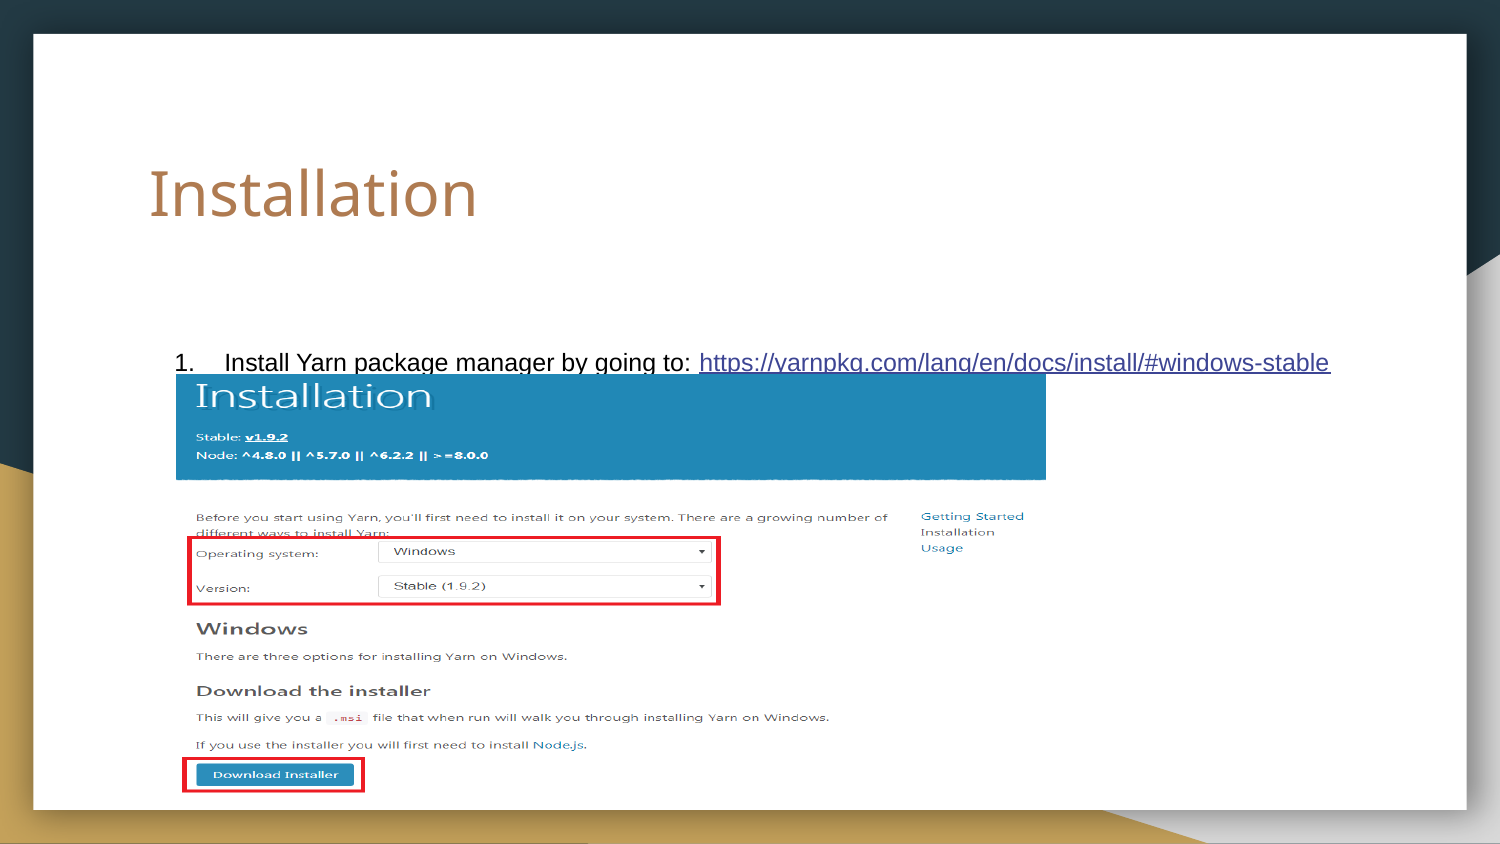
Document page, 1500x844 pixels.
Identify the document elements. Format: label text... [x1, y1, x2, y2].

picture [176, 374, 1046, 795]
list Install Yarn package manager by going to: https://yarnpkg.com/lang/en/docs/install/#windows-stable [134, 326, 1366, 729]
title Installation [134, 138, 1366, 296]
